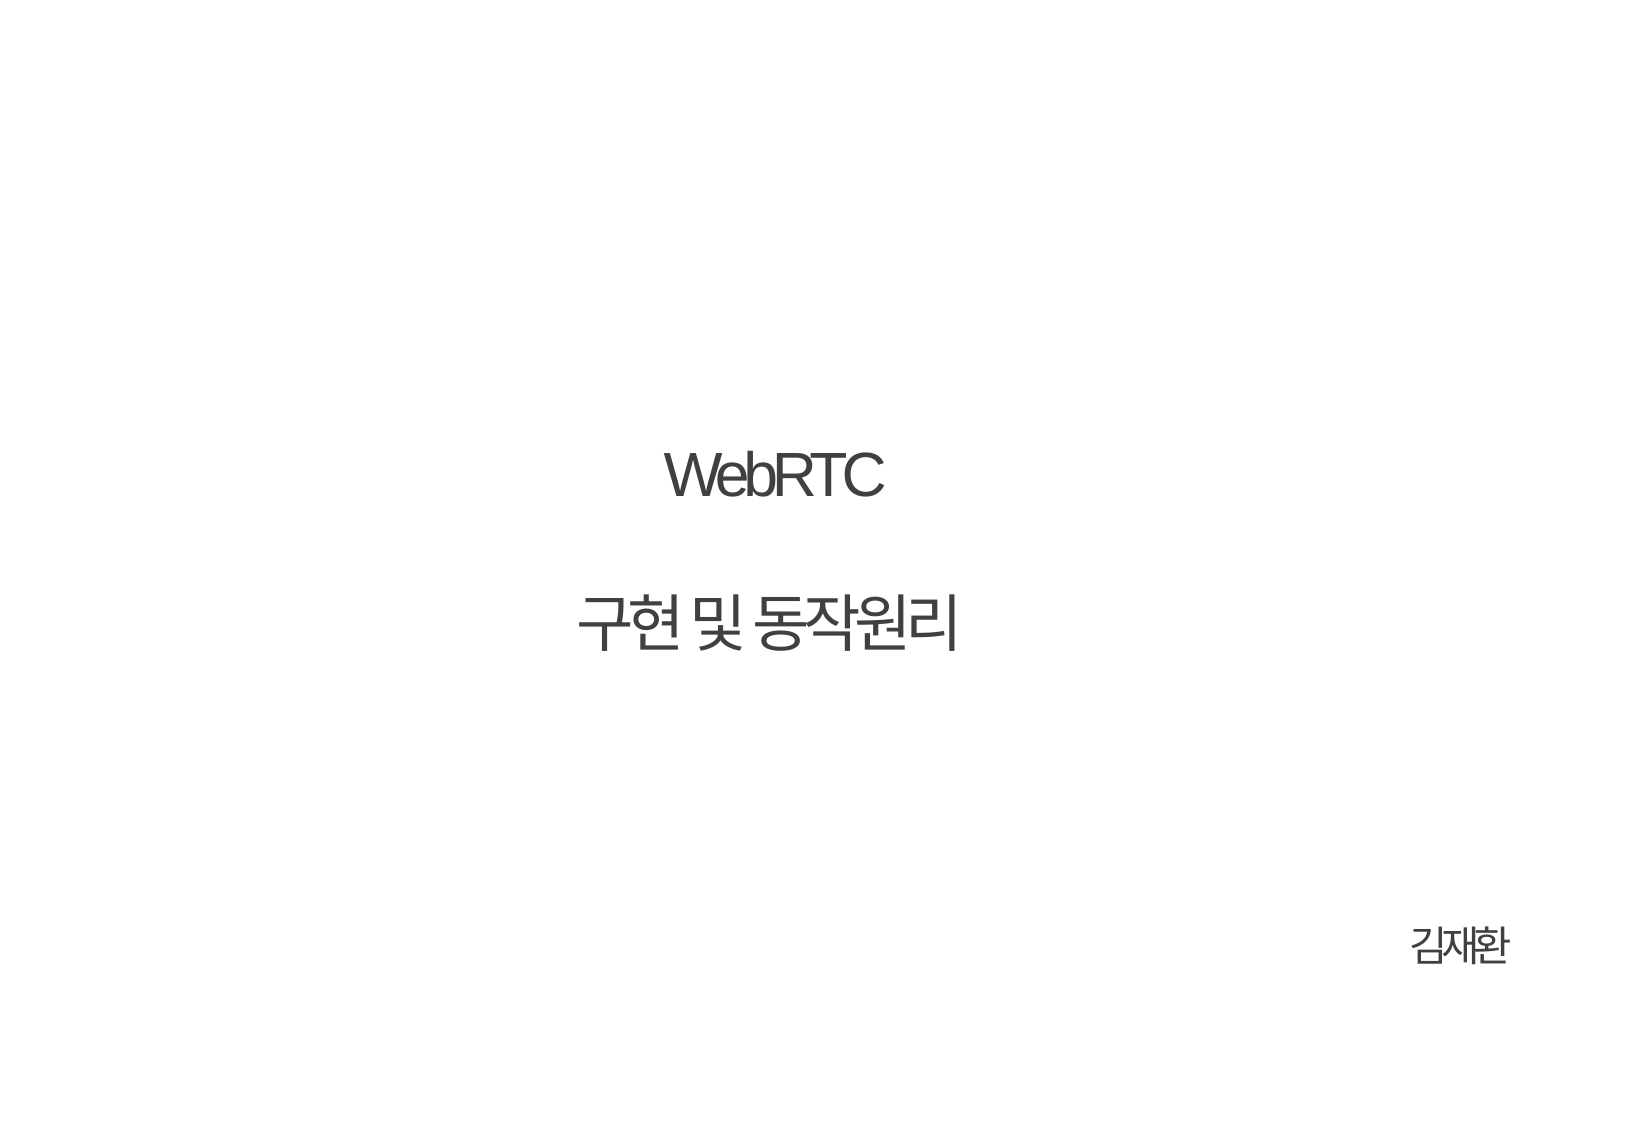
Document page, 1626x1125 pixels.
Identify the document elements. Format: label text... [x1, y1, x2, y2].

text_box 김재환 [1343, 912, 1579, 978]
text_box WebRTC 구현 및 동작원리 [544, 426, 1007, 667]
